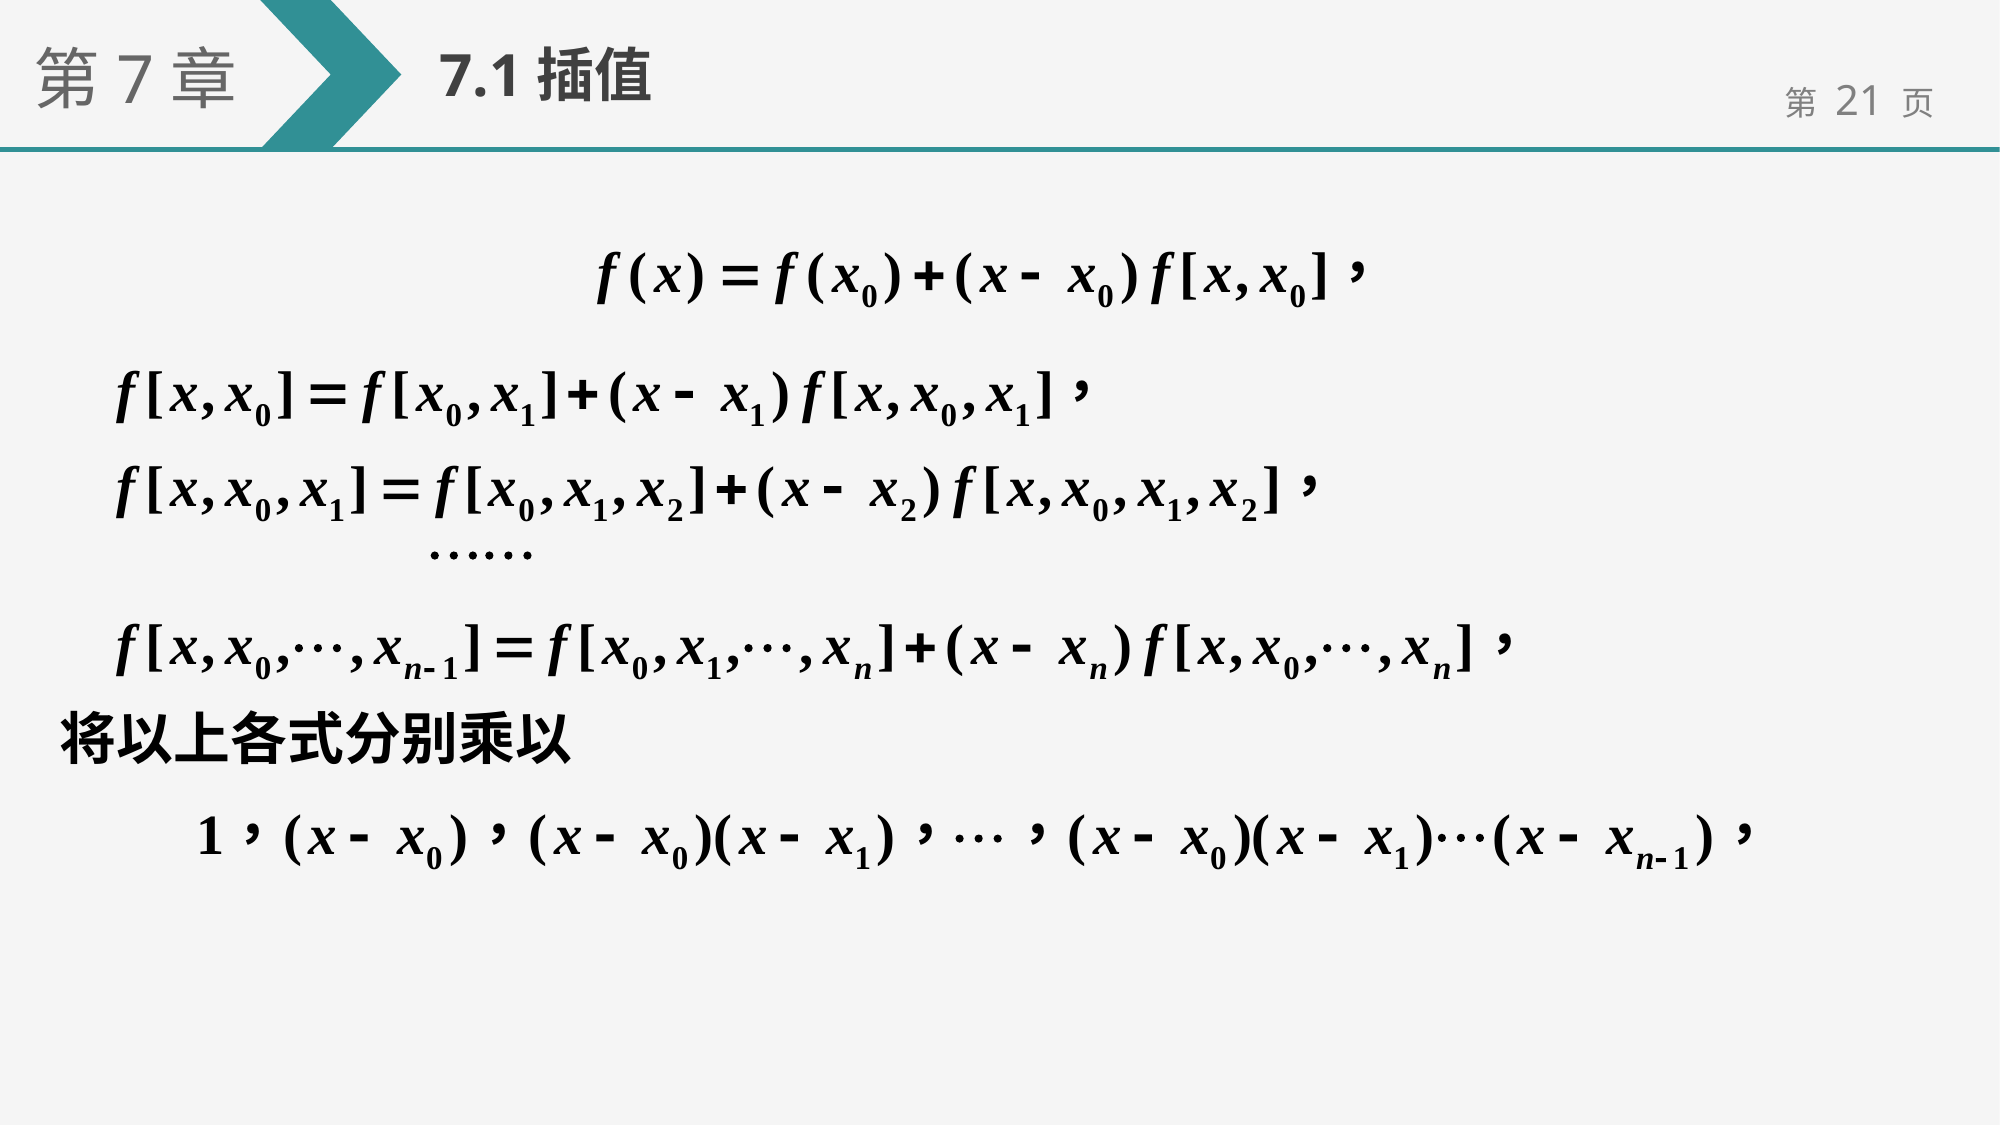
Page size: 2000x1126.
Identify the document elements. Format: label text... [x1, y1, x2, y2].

text_box 第7章 [19, 29, 253, 125]
text_box [258, 0, 403, 148]
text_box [59, 218, 1907, 882]
text_box 7.1插值 [424, 31, 1366, 116]
